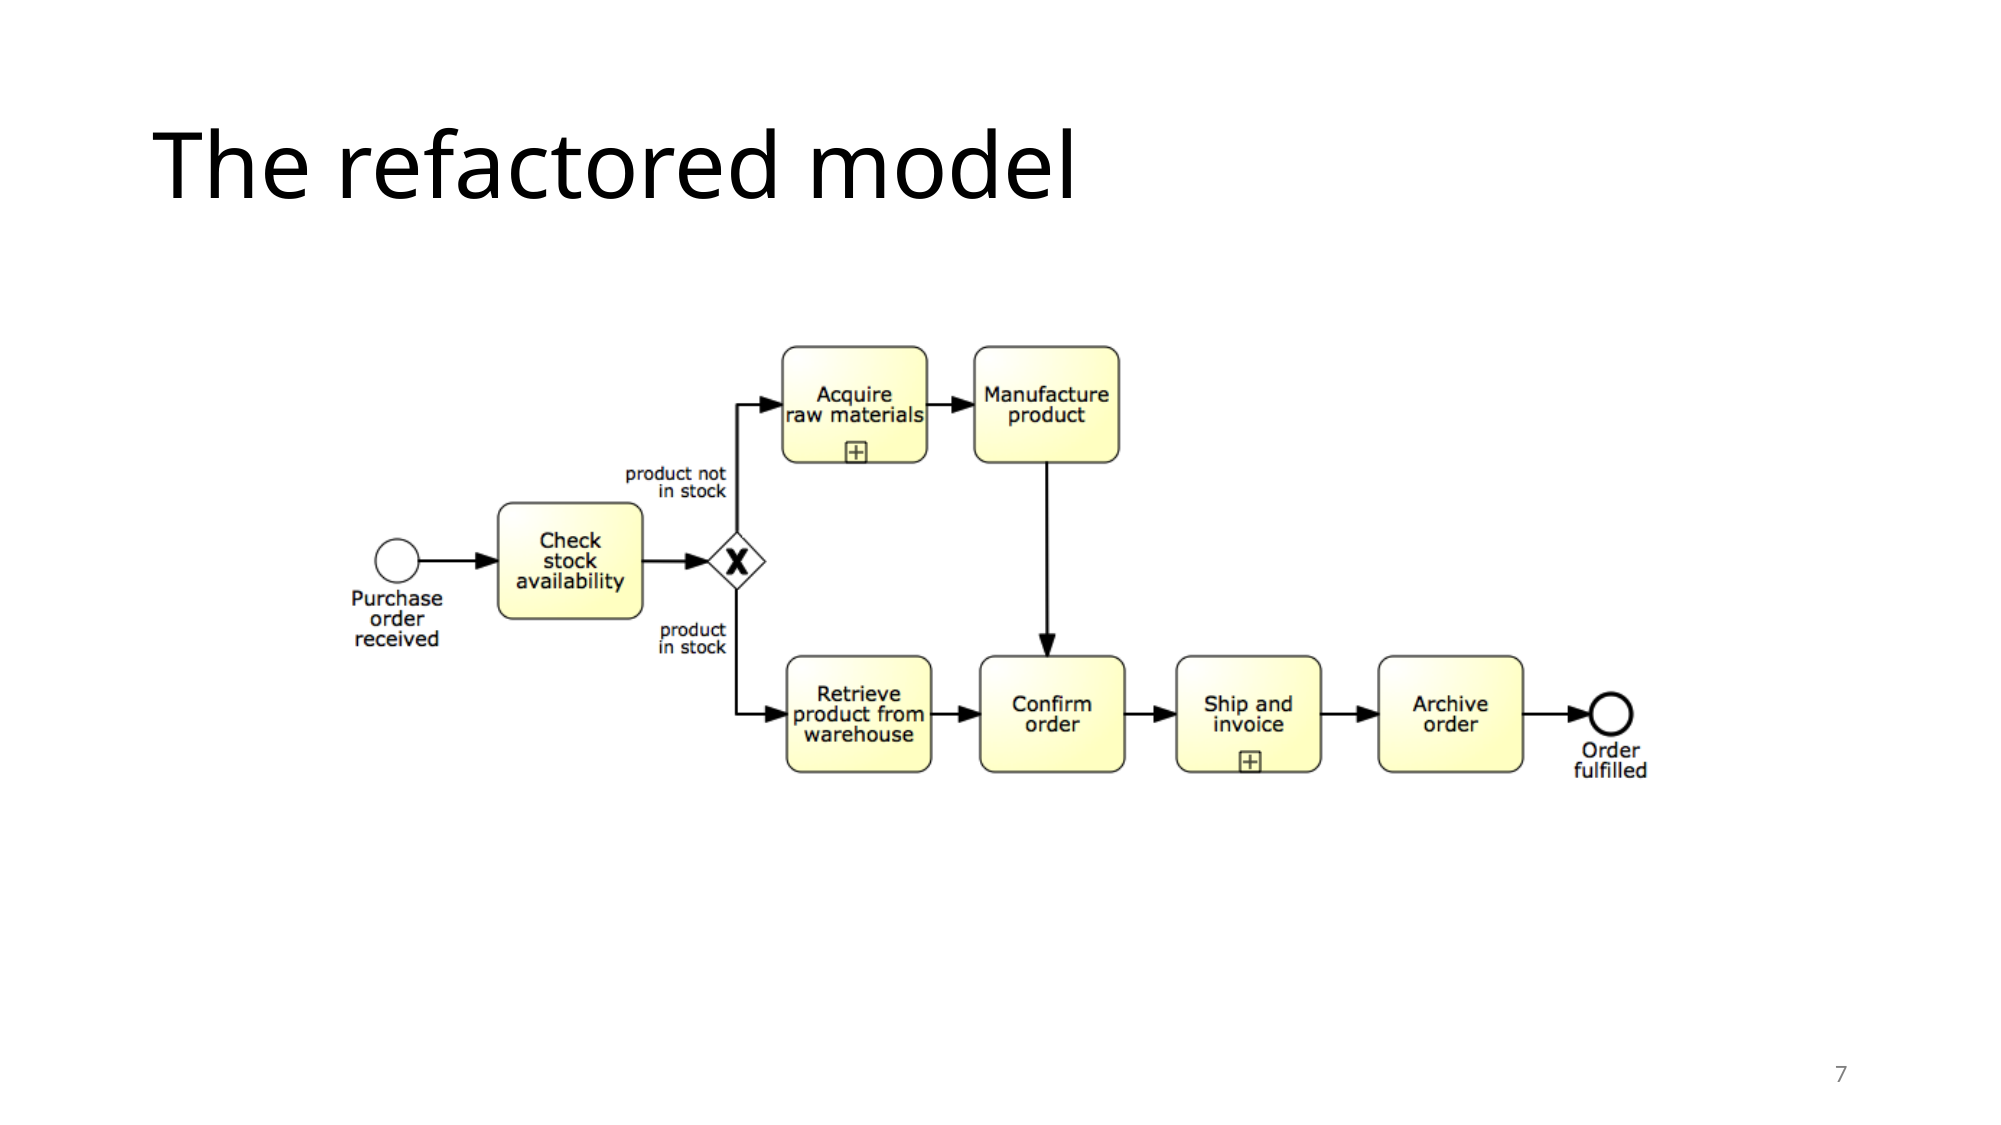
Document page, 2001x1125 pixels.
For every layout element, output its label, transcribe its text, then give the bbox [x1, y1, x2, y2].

slide_number 7 [1412, 1042, 1863, 1103]
picture [344, 334, 1656, 791]
title The refactored model [137, 59, 1863, 278]
